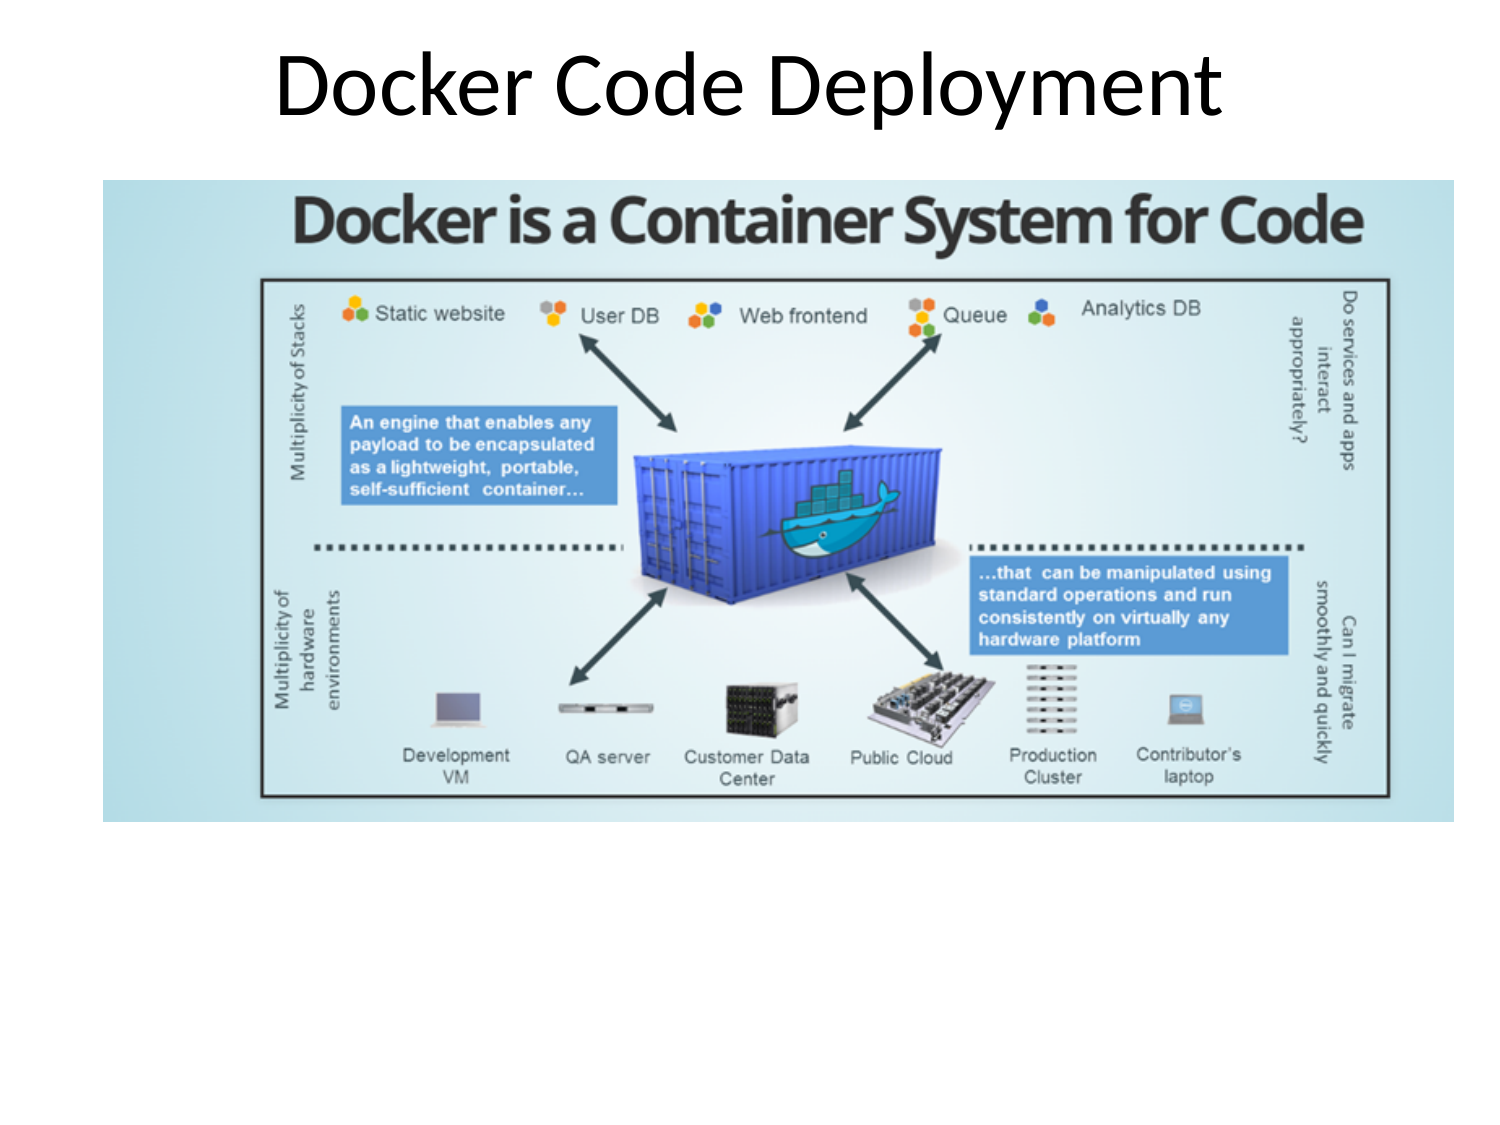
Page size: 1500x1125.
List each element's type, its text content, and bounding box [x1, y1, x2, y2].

picture [103, 180, 1454, 823]
title Docker Code Deployment [74, 14, 1426, 144]
